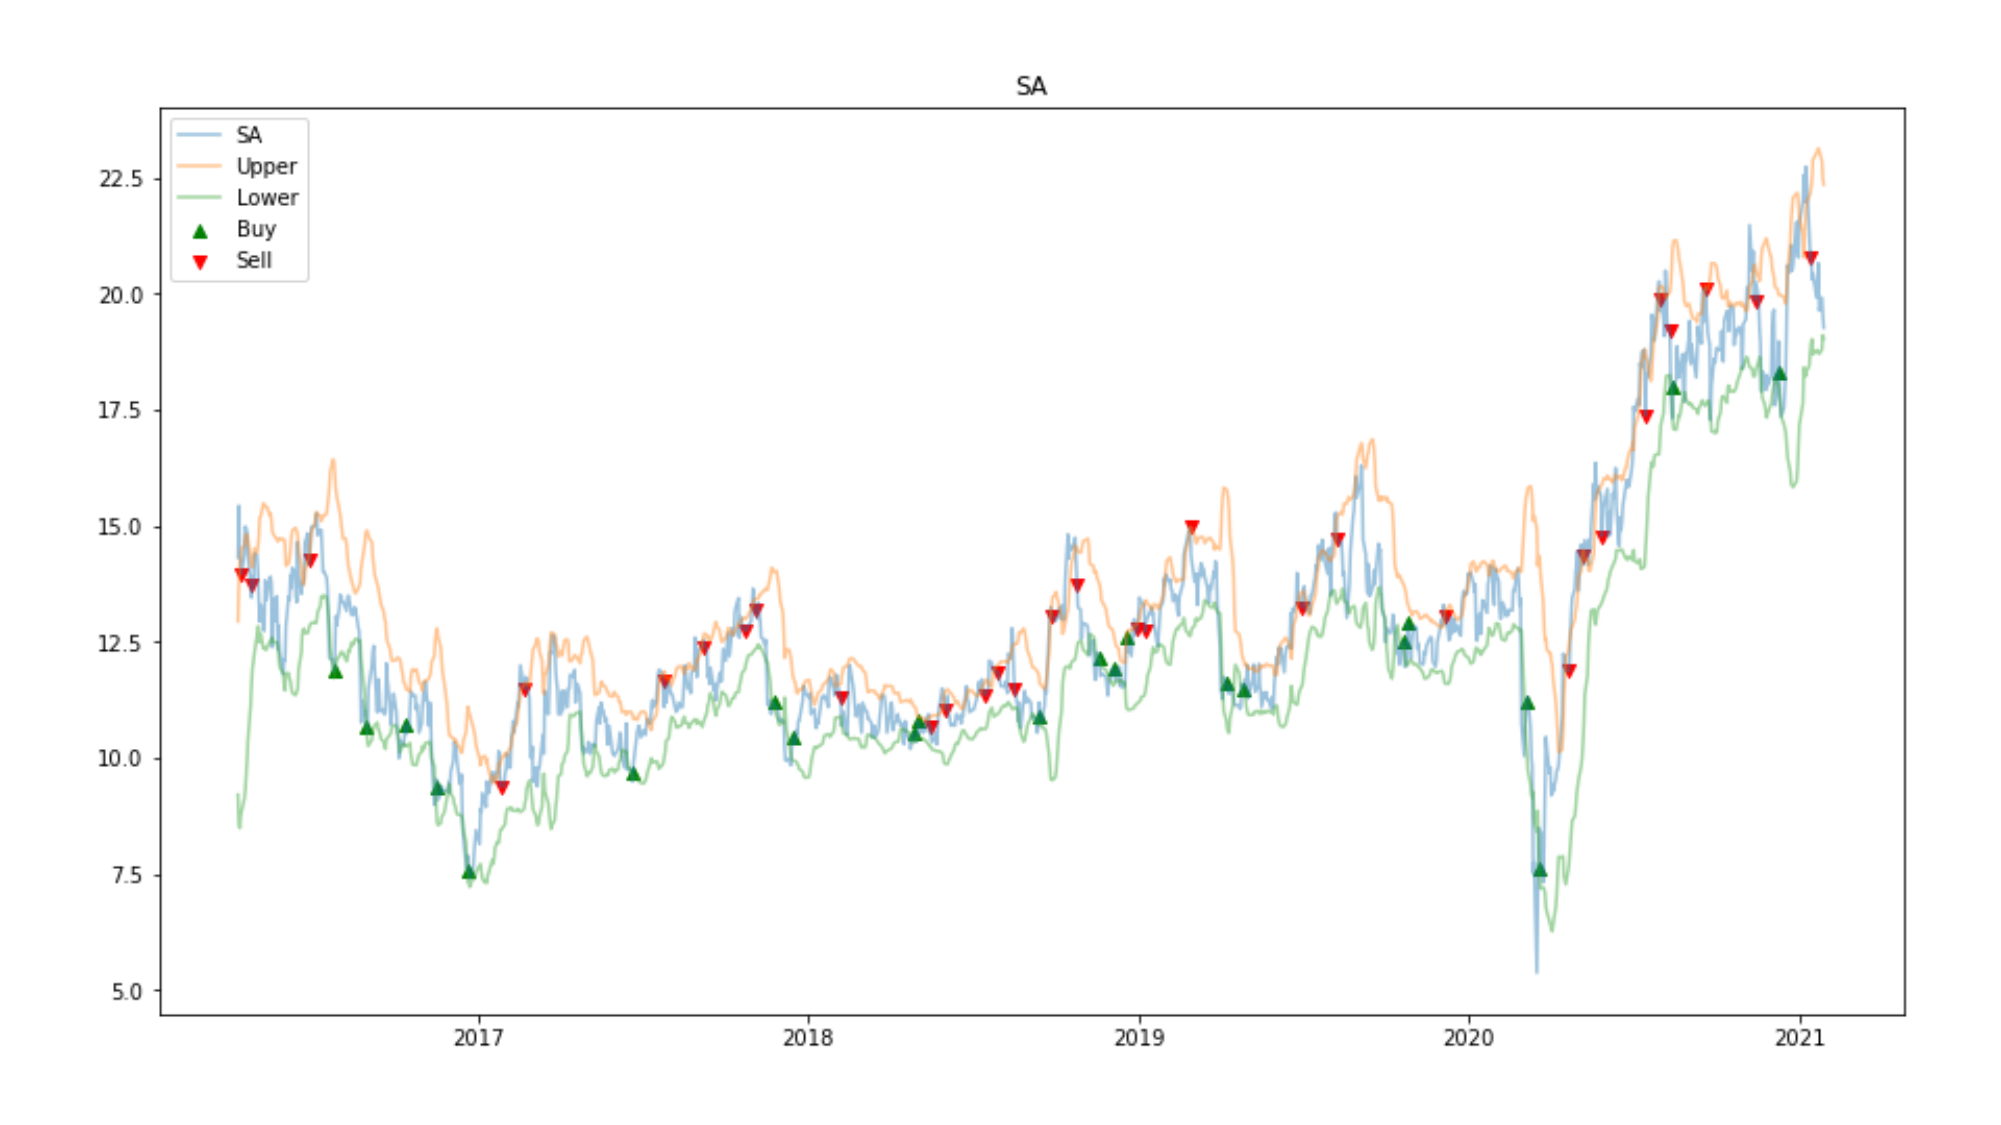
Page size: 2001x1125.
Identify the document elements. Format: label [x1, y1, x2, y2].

picture [83, 60, 1917, 1065]
